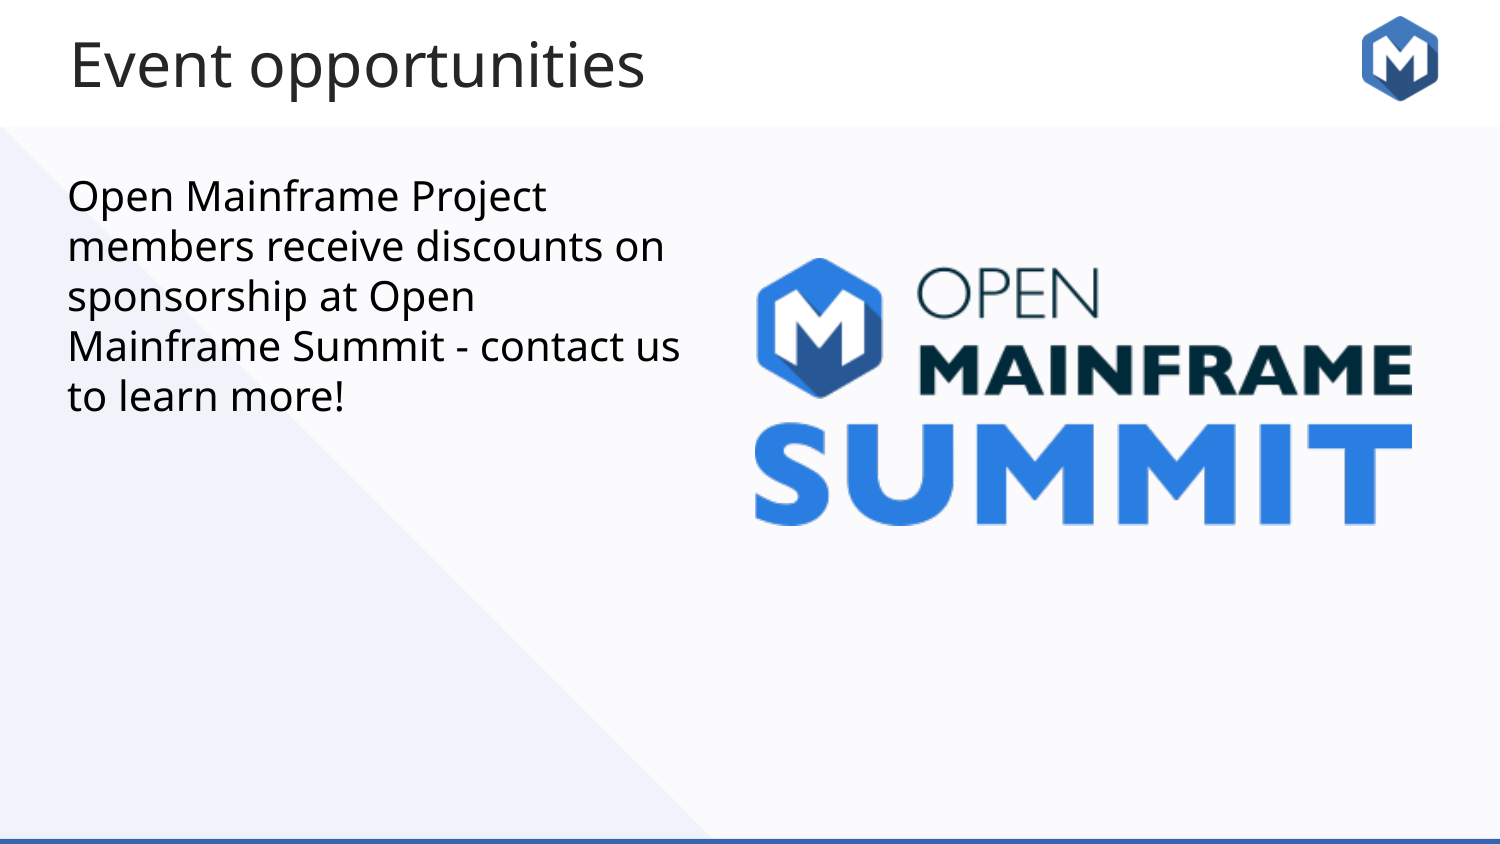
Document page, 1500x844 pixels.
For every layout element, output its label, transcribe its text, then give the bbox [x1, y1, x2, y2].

list Open Mainframe Project members receive discounts on sponsorship at Open Mainframe Summit - contact us to learn more! [52, 154, 697, 671]
picture [755, 258, 1413, 526]
title Event opportunities [54, 26, 1350, 100]
picture [1362, 16, 1440, 102]
